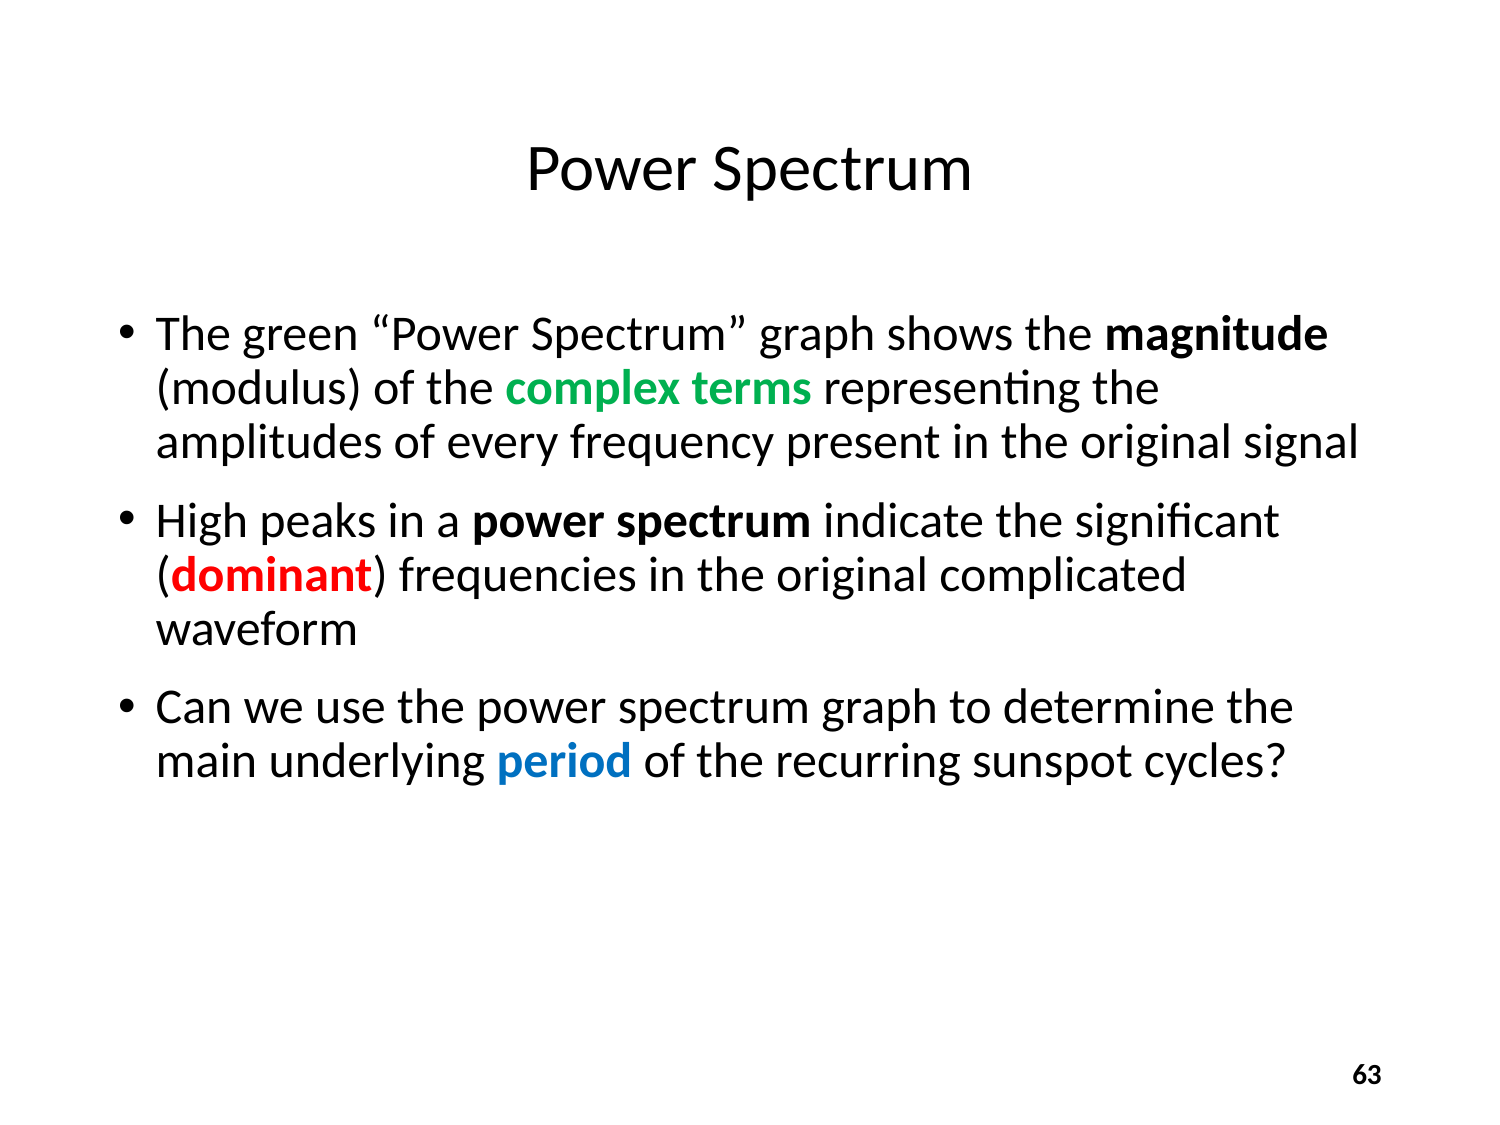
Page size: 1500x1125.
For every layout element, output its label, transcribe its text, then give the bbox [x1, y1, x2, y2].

list The green “Power Spectrum” graph shows the magnitude (modulus) of the complex terms representing the amplitudes of every frequency present in the original signal High peaks in a power spectrum indicate the significant (dominant) frequencies in the original complicated waveform Can we use the power spectrum graph to determine the main underlying period of the recurring sunspot cycles? [103, 299, 1397, 1014]
slide_number 63 [1059, 1042, 1397, 1103]
title Power Spectrum [103, 59, 1397, 278]
